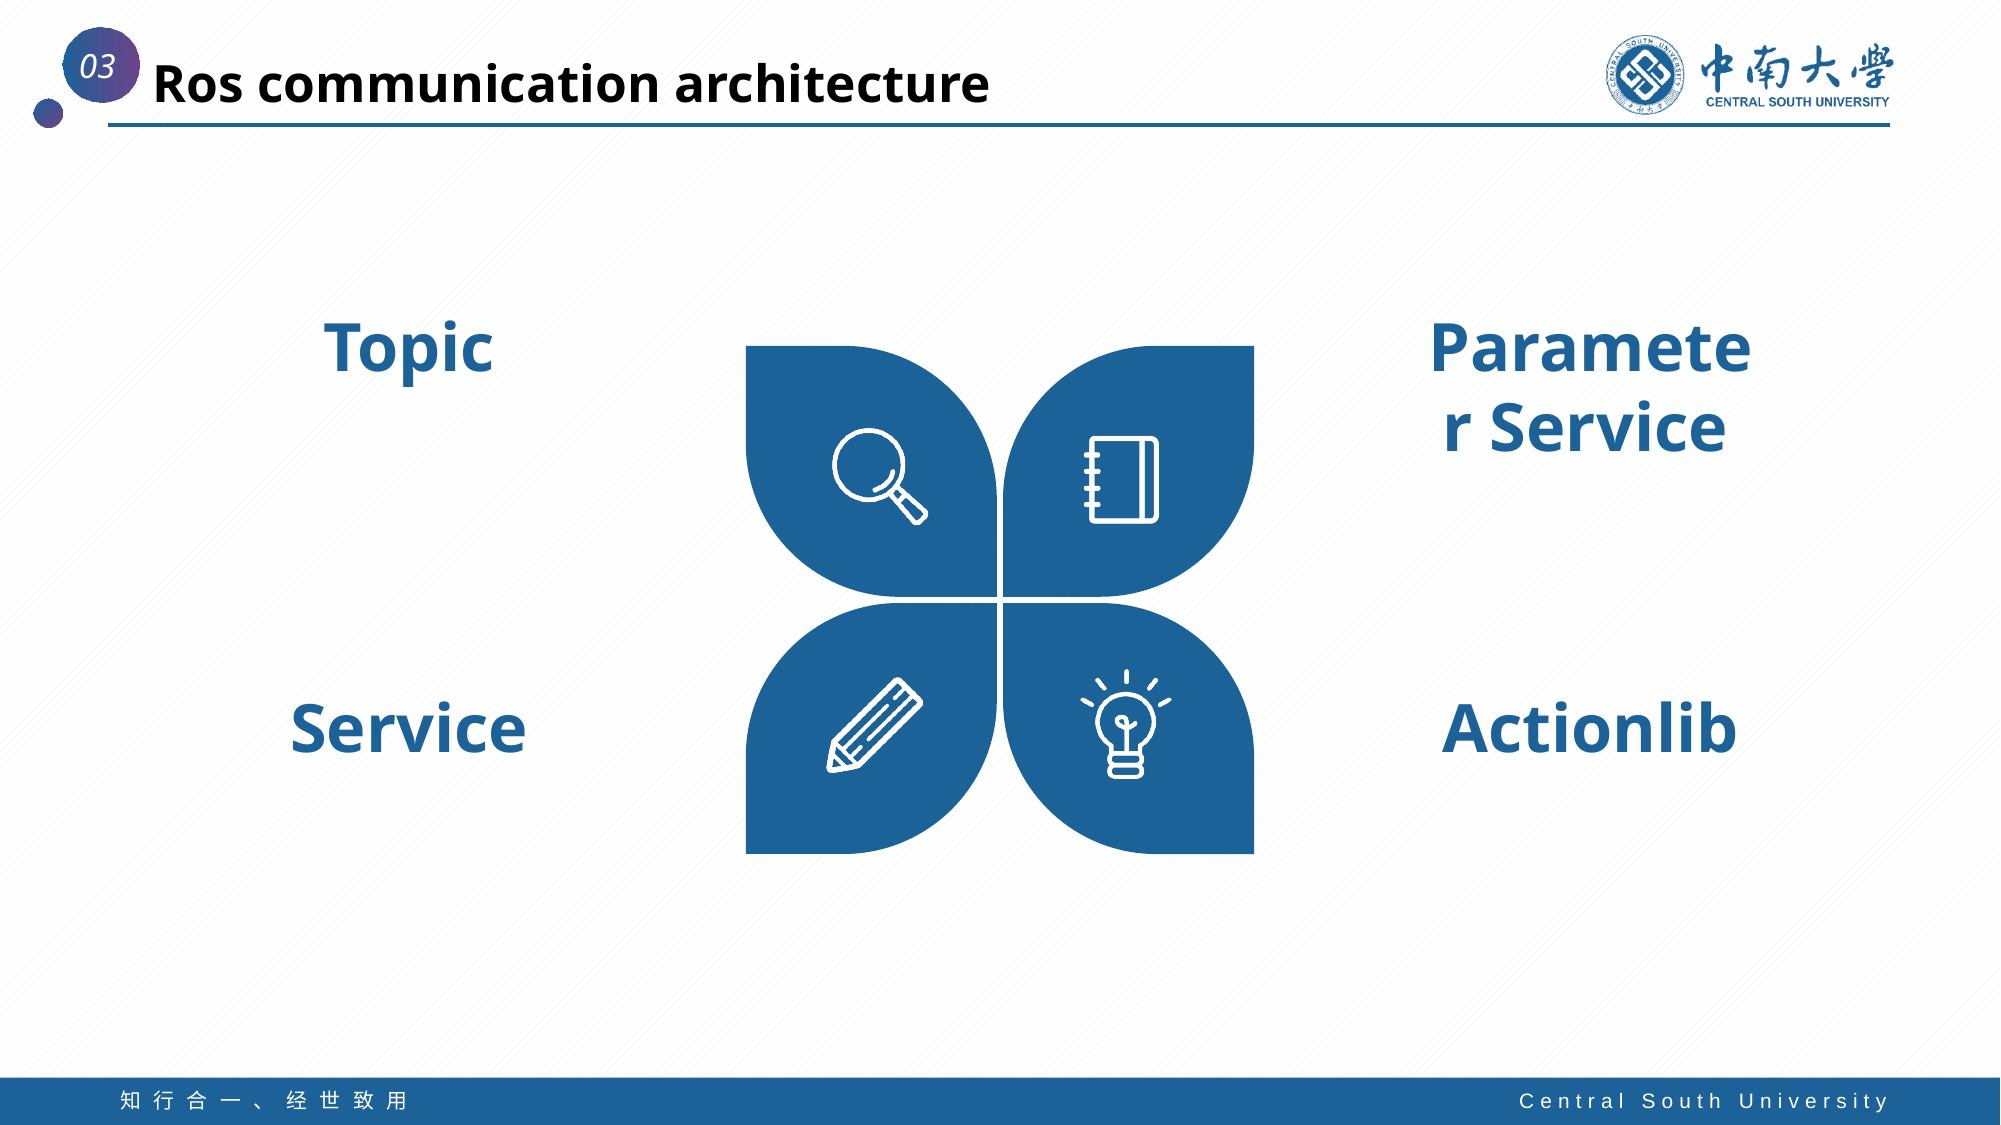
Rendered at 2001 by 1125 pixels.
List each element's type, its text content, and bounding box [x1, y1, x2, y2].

text_box [0, 1077, 2000, 1125]
text_box Parameter Service [1399, 296, 1782, 472]
text_box Actionlib [1399, 678, 1782, 774]
text_box Central South University [1504, 1080, 1902, 1120]
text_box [745, 345, 1255, 855]
picture [1595, 28, 1907, 121]
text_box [33, 26, 153, 128]
text_box Ros communication architecture [152, 0, 1045, 121]
text_box 知行合一、经世致用 [105, 1080, 423, 1120]
text_box Service [218, 678, 601, 815]
text_box Topic [218, 296, 601, 433]
